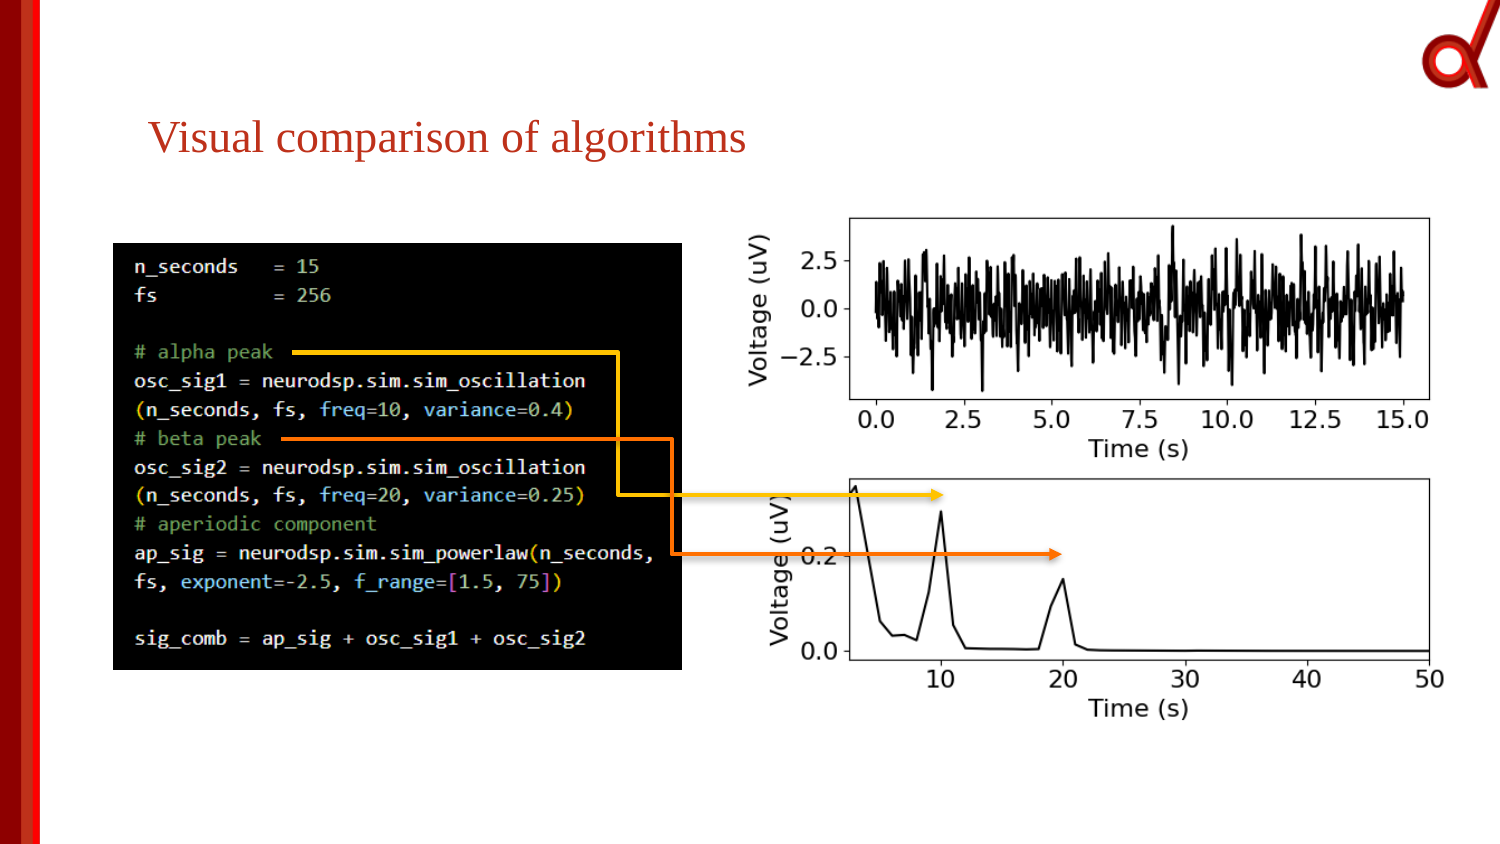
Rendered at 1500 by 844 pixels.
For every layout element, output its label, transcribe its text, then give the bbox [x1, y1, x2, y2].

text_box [292, 352, 944, 437]
picture [733, 201, 1448, 738]
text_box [281, 438, 1063, 555]
picture [113, 243, 683, 670]
list Visual comparison of algorithms [147, 106, 1388, 162]
